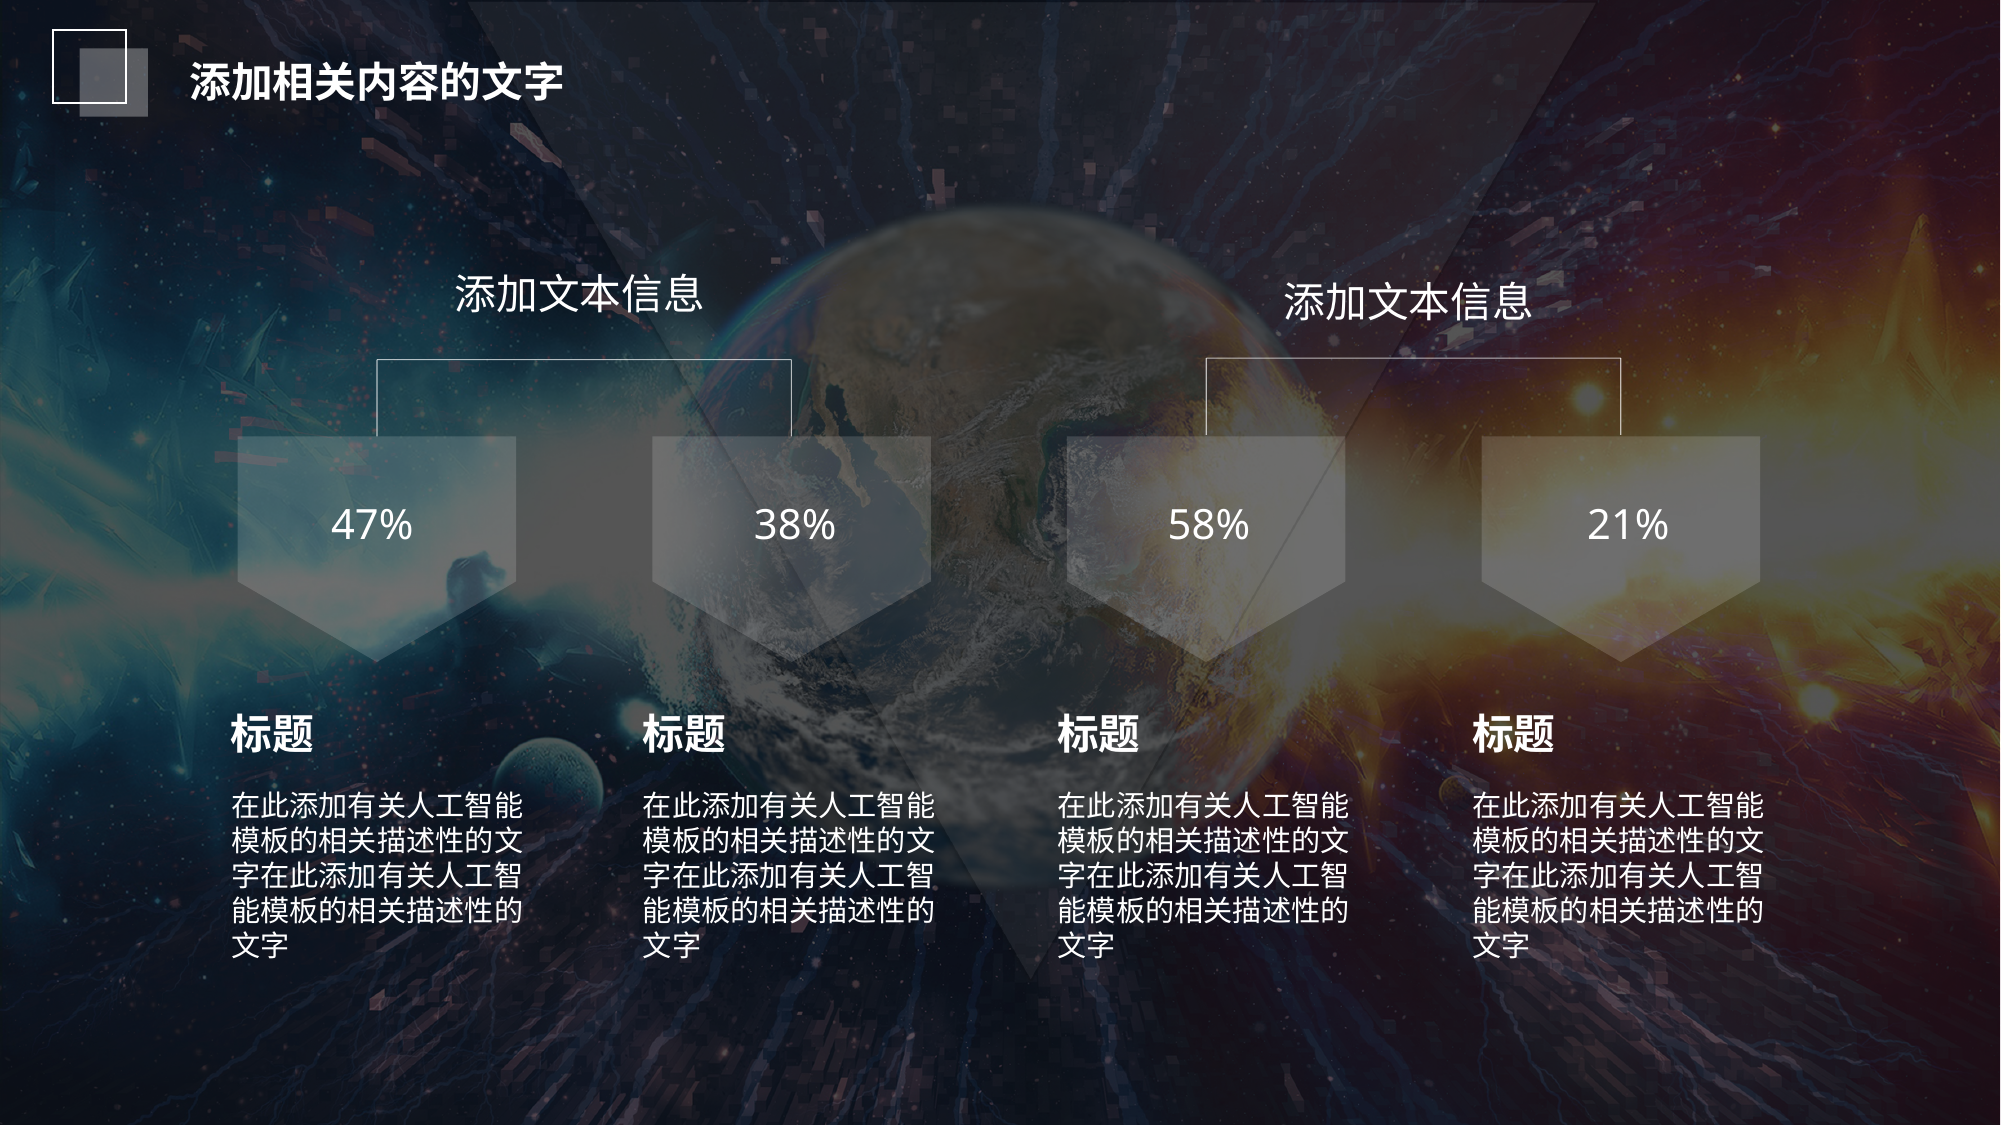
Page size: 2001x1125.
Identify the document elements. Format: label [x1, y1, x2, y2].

text_box [216, 260, 1785, 972]
